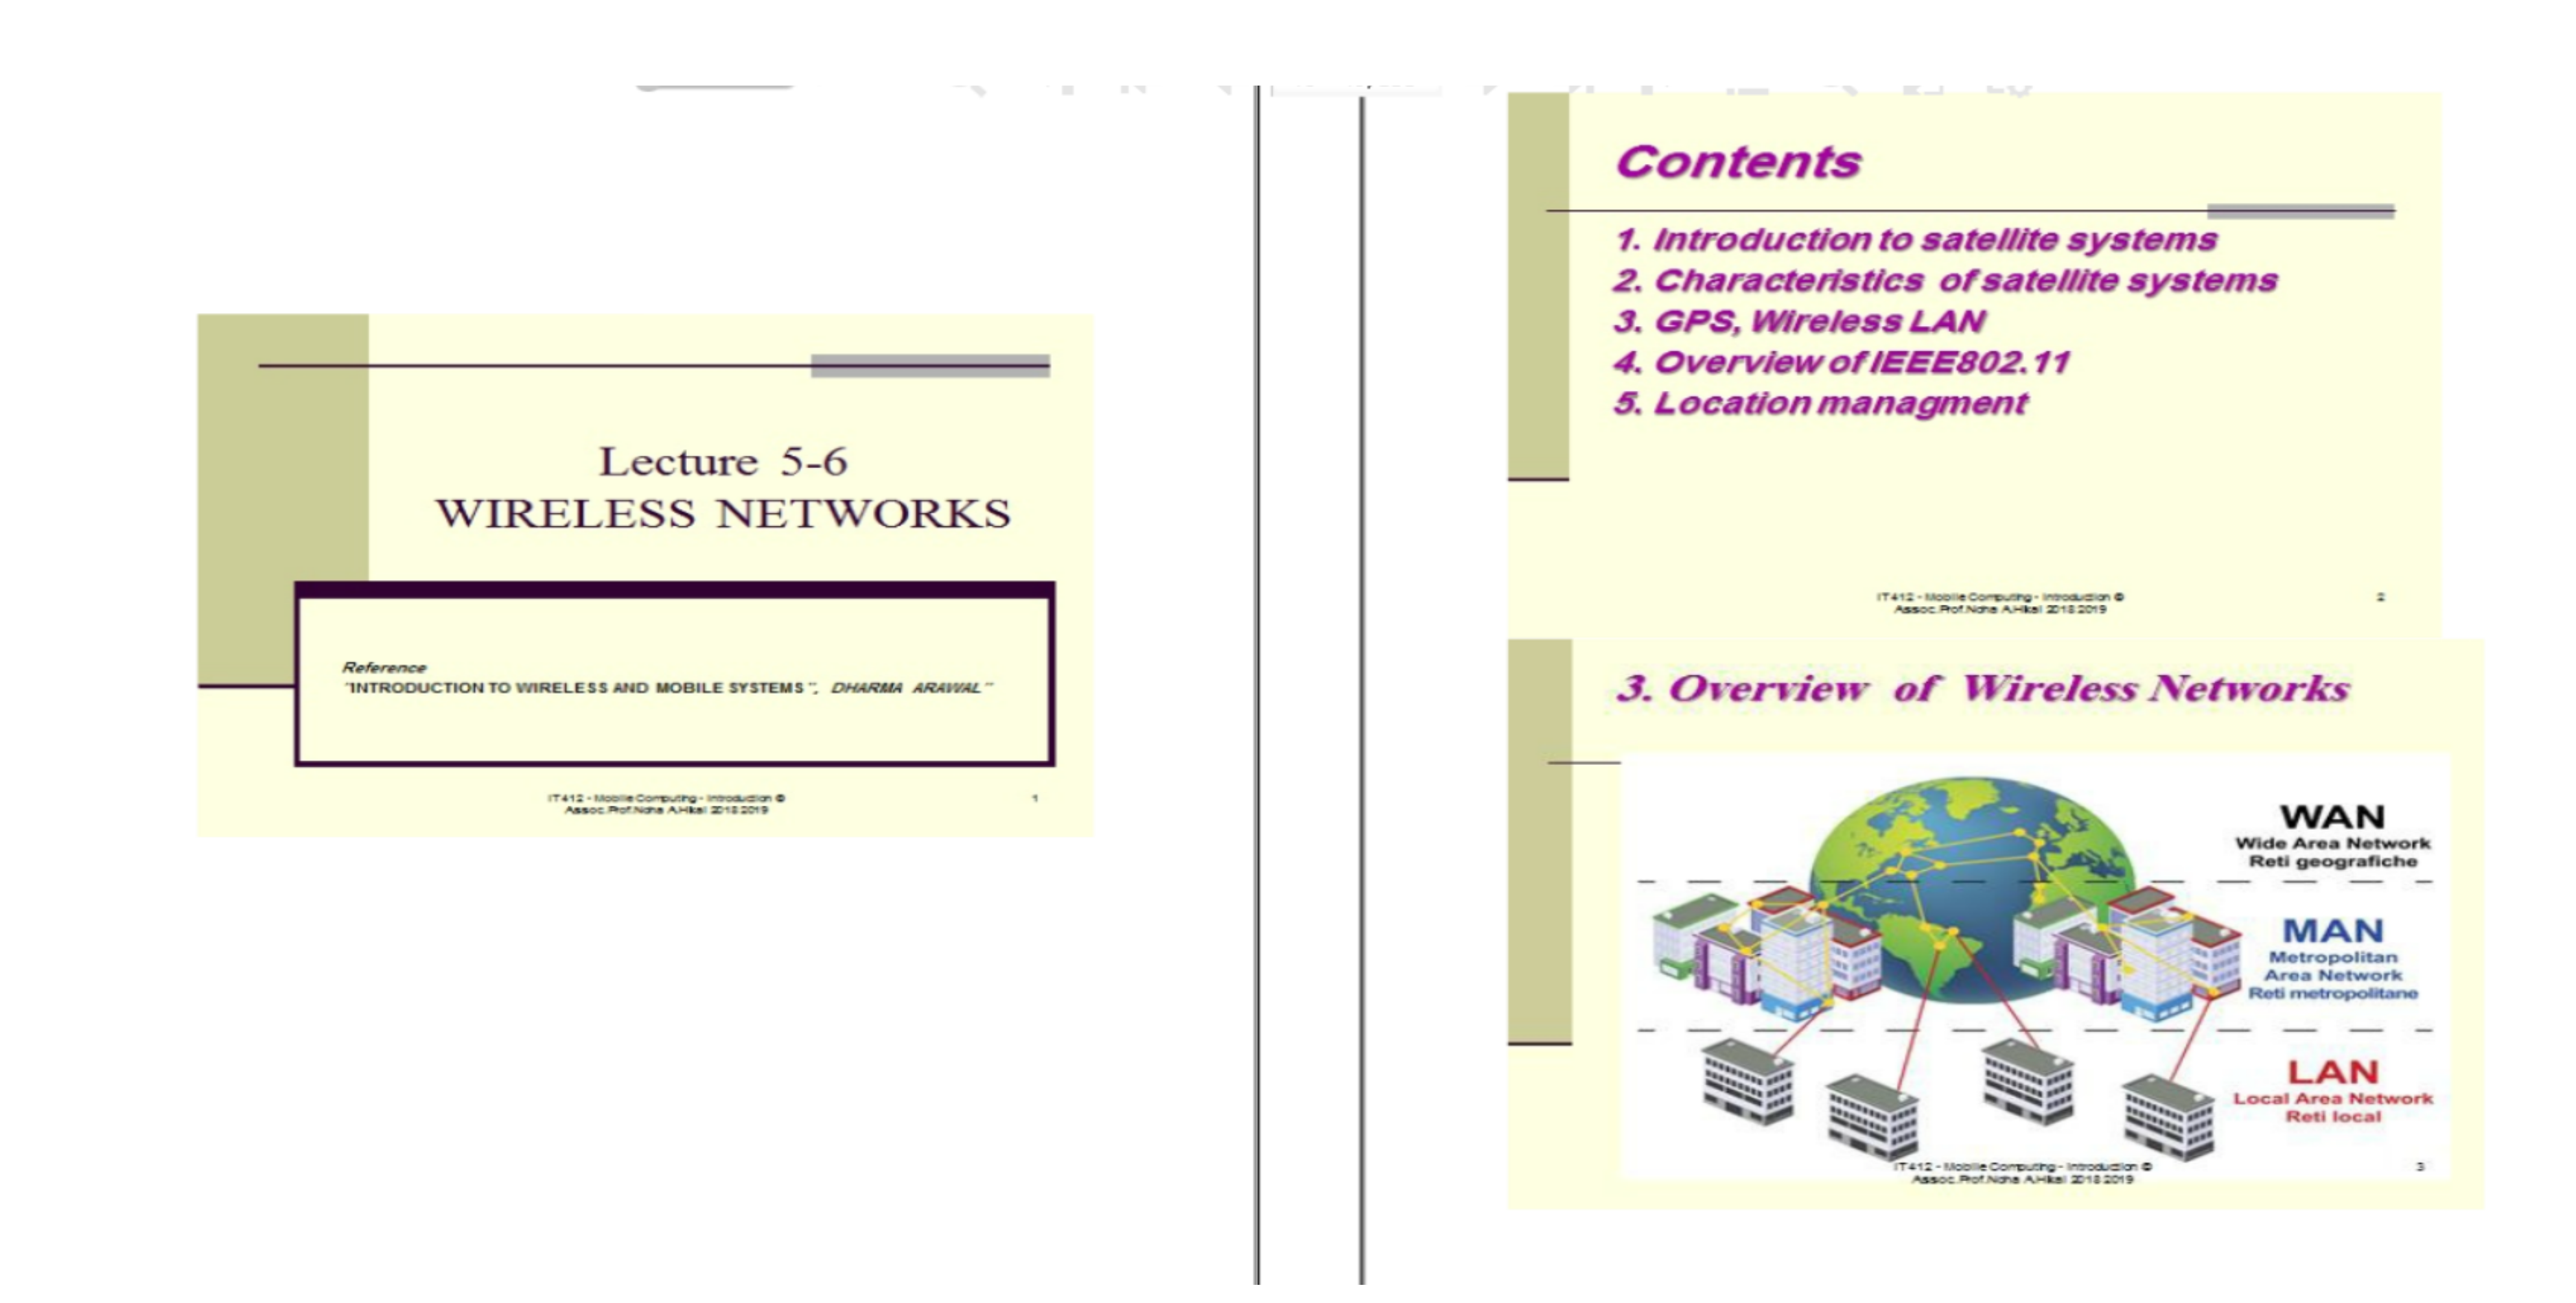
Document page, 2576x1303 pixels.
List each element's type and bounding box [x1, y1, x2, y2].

picture [91, 86, 2522, 1285]
